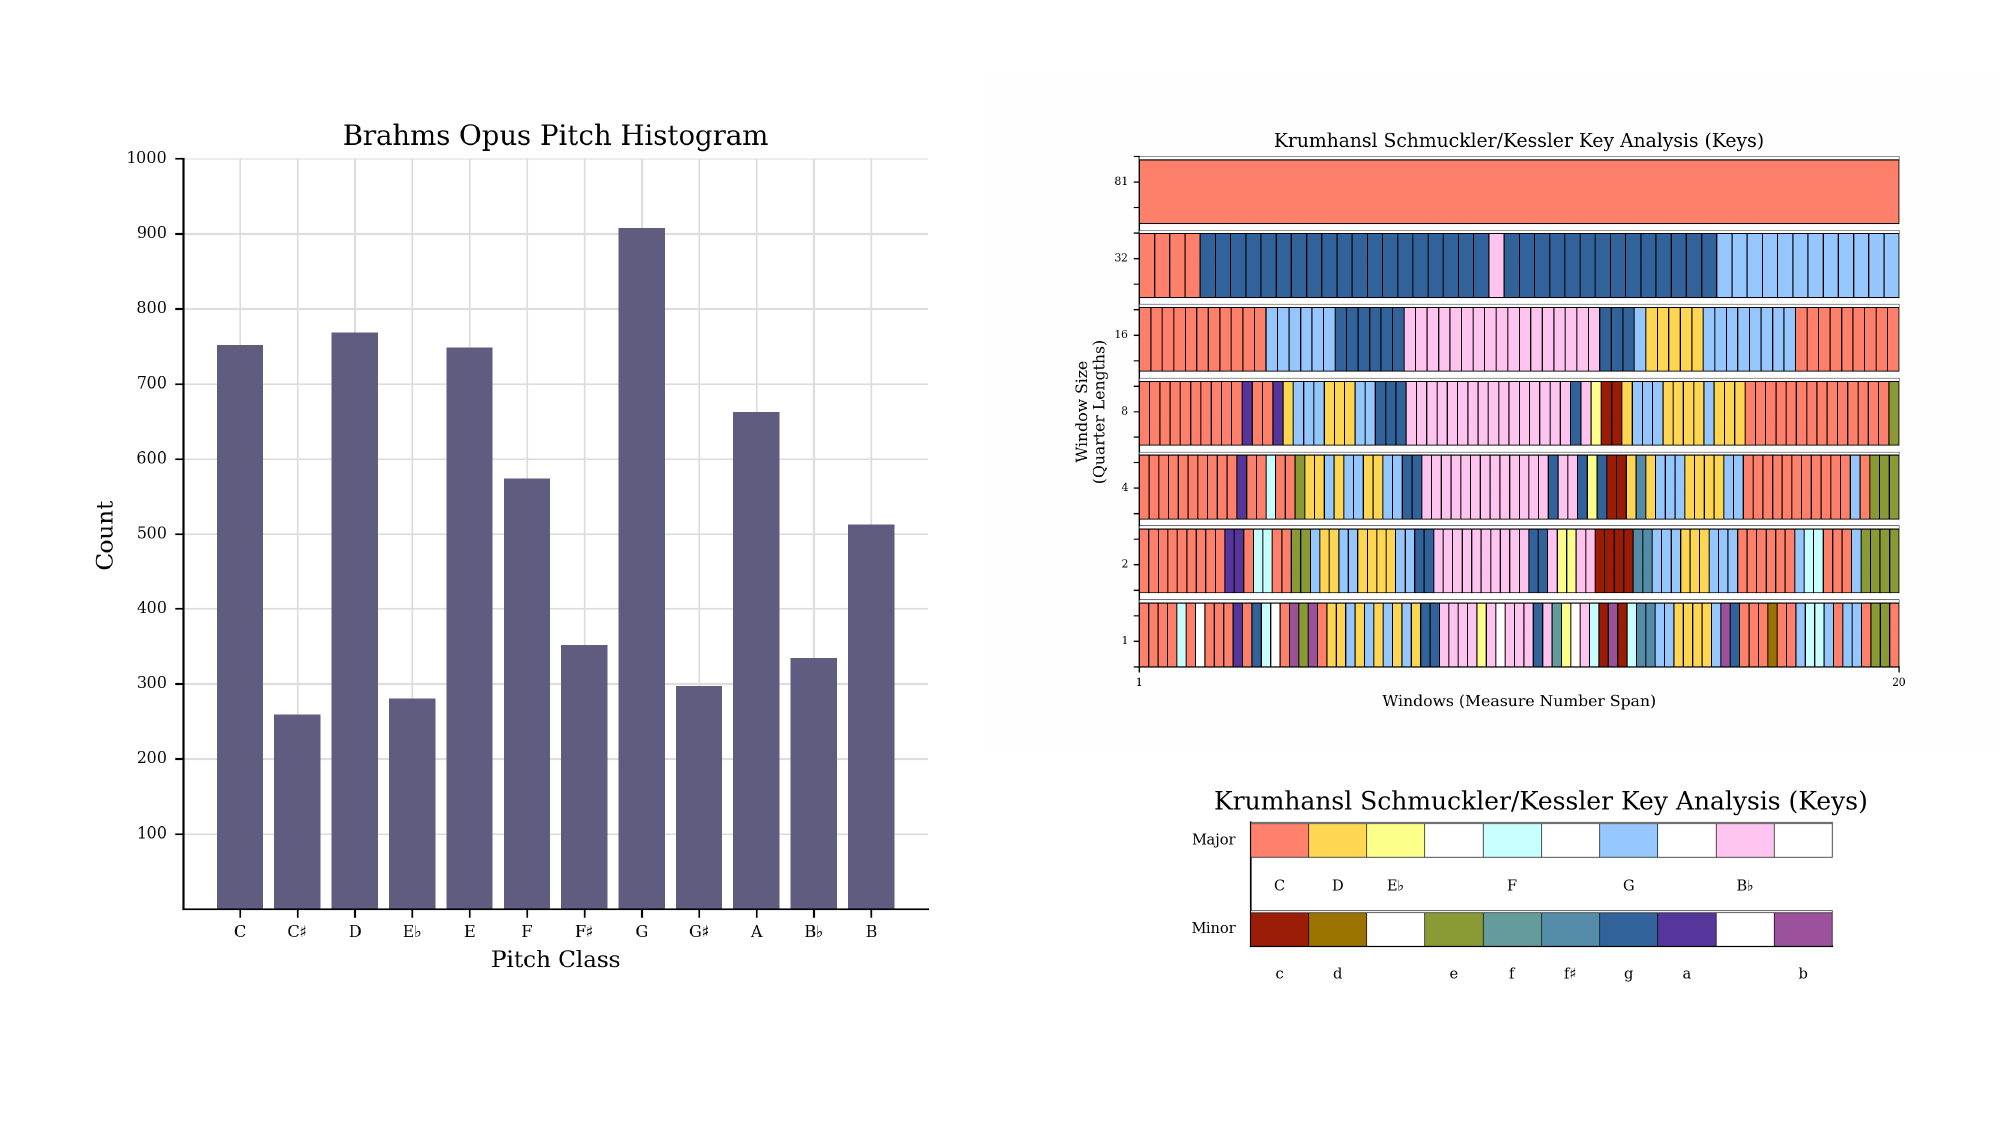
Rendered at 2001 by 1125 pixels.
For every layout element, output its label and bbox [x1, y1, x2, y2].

picture [987, 75, 2000, 751]
picture [1156, 765, 1907, 991]
list [33, 39, 1027, 1033]
